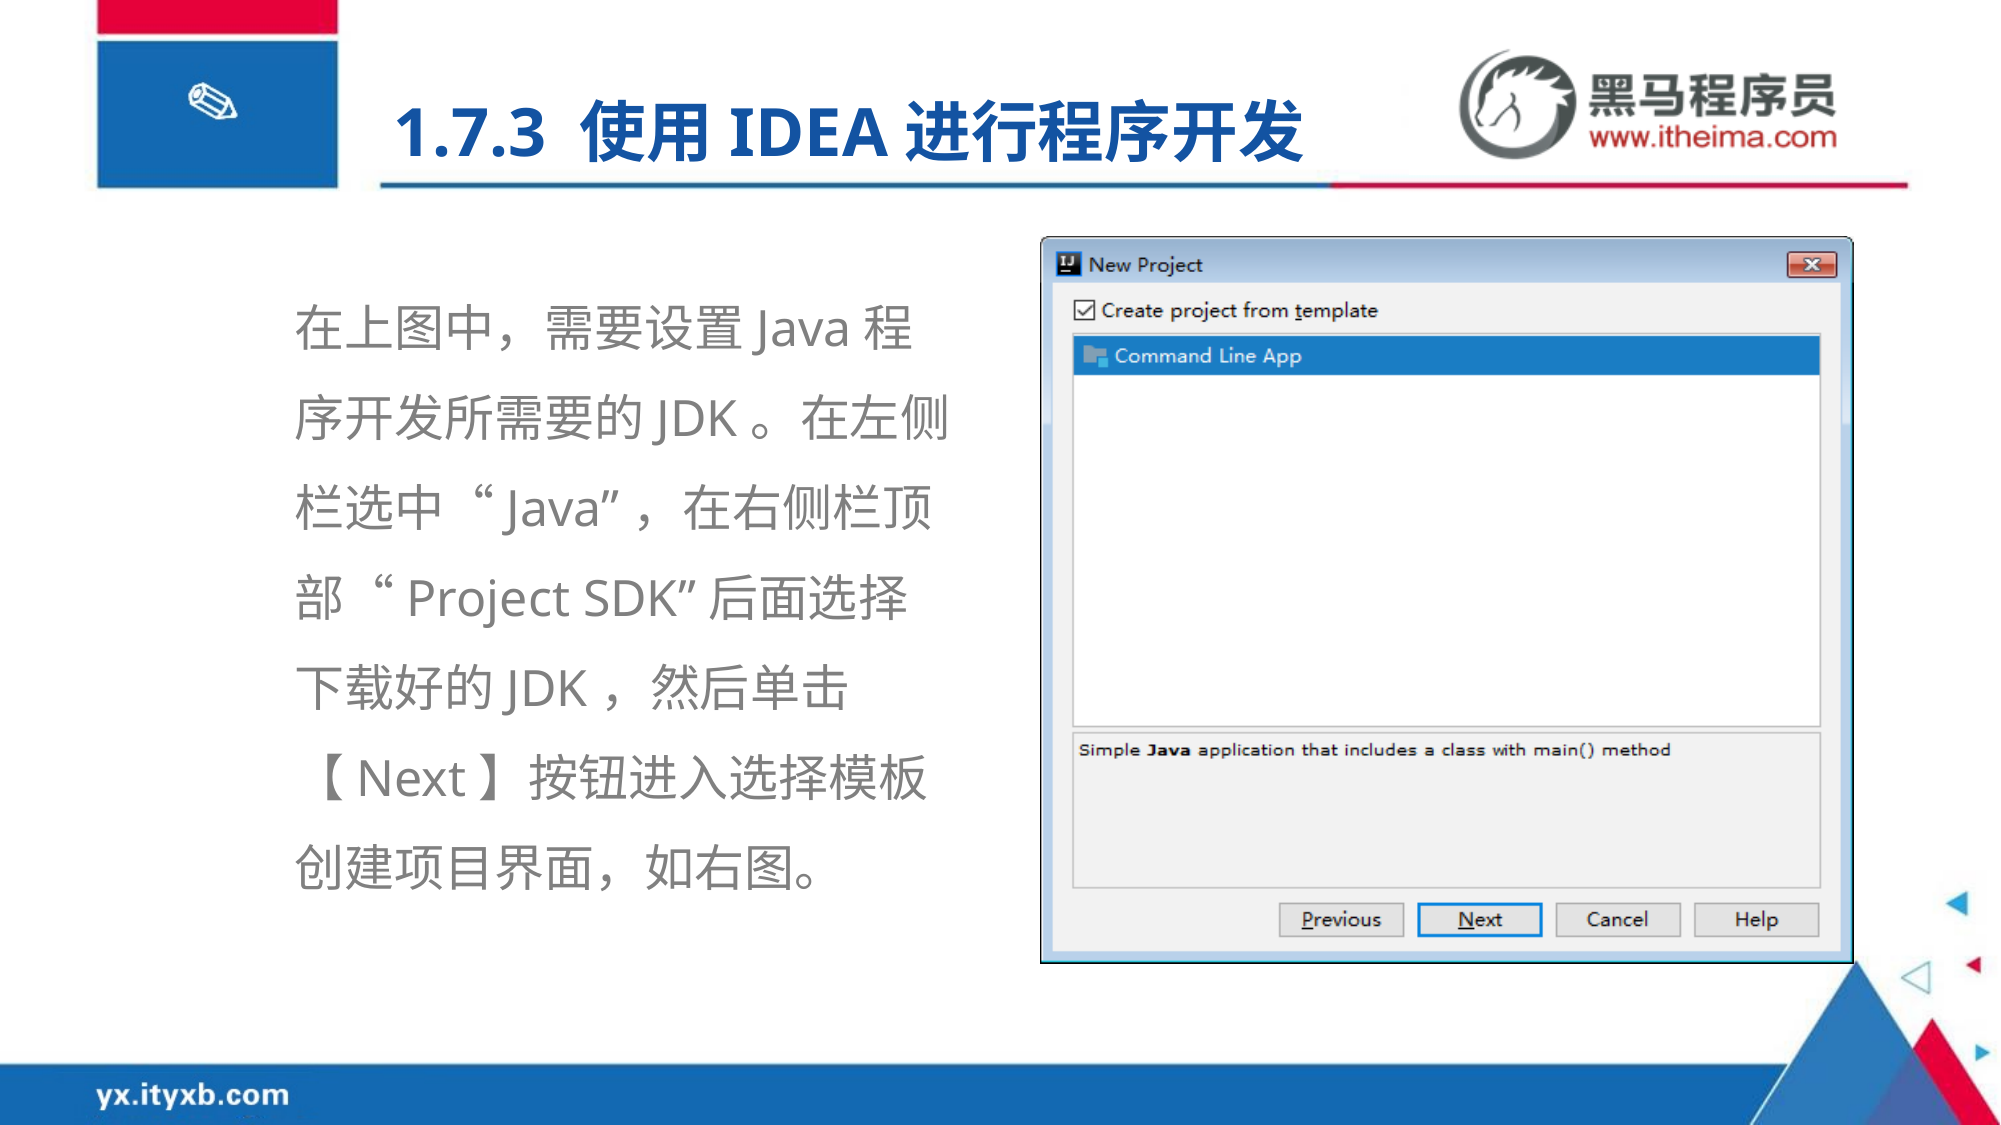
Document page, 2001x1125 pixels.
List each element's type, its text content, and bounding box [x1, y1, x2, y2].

text_box 在上图中，需要设置Java程序开发所需要的JDK。在左侧栏选中“Java”，在右侧栏顶部“Project SDK”后面选择下载好的JDK，然后单击【Next】按钮进入选择模板创建项目界面，如右图。 [279, 259, 965, 892]
picture [0, 0, 2001, 1125]
text_box 1.7.3 使用IDEA进行程序开发 [379, 82, 1320, 177]
